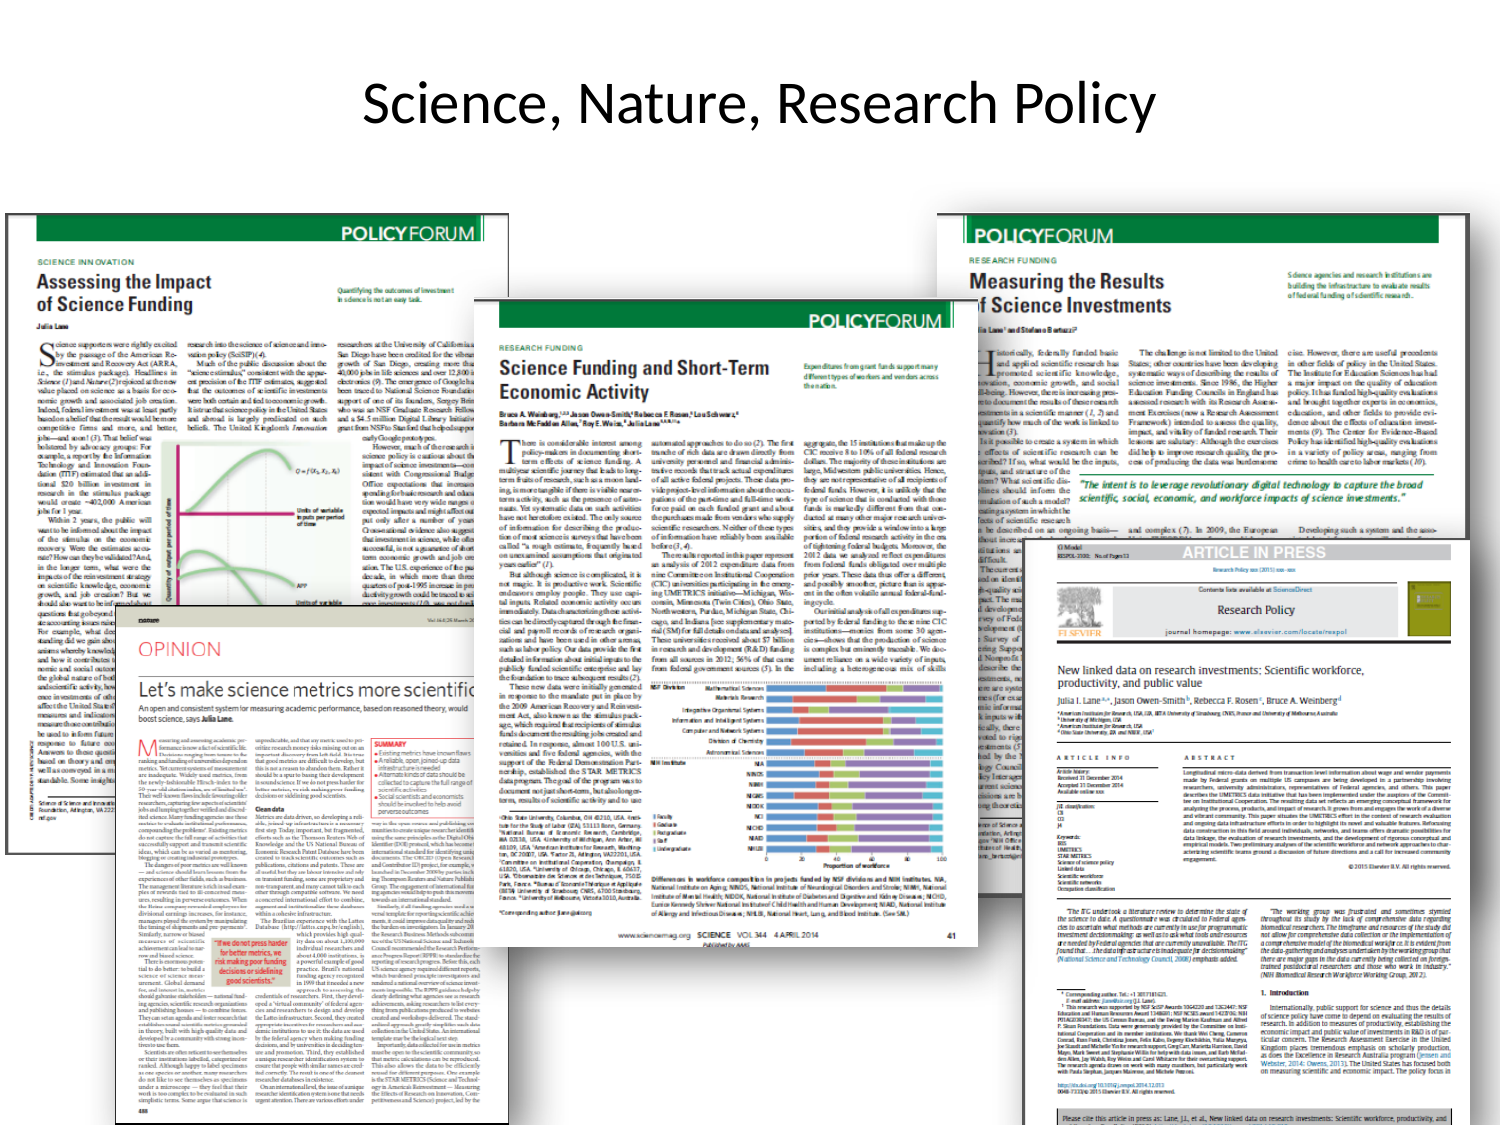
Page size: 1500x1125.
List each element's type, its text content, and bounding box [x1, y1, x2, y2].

picture [5, 212, 1470, 1125]
title Science, Nature, Research Policy [90, 54, 1430, 144]
